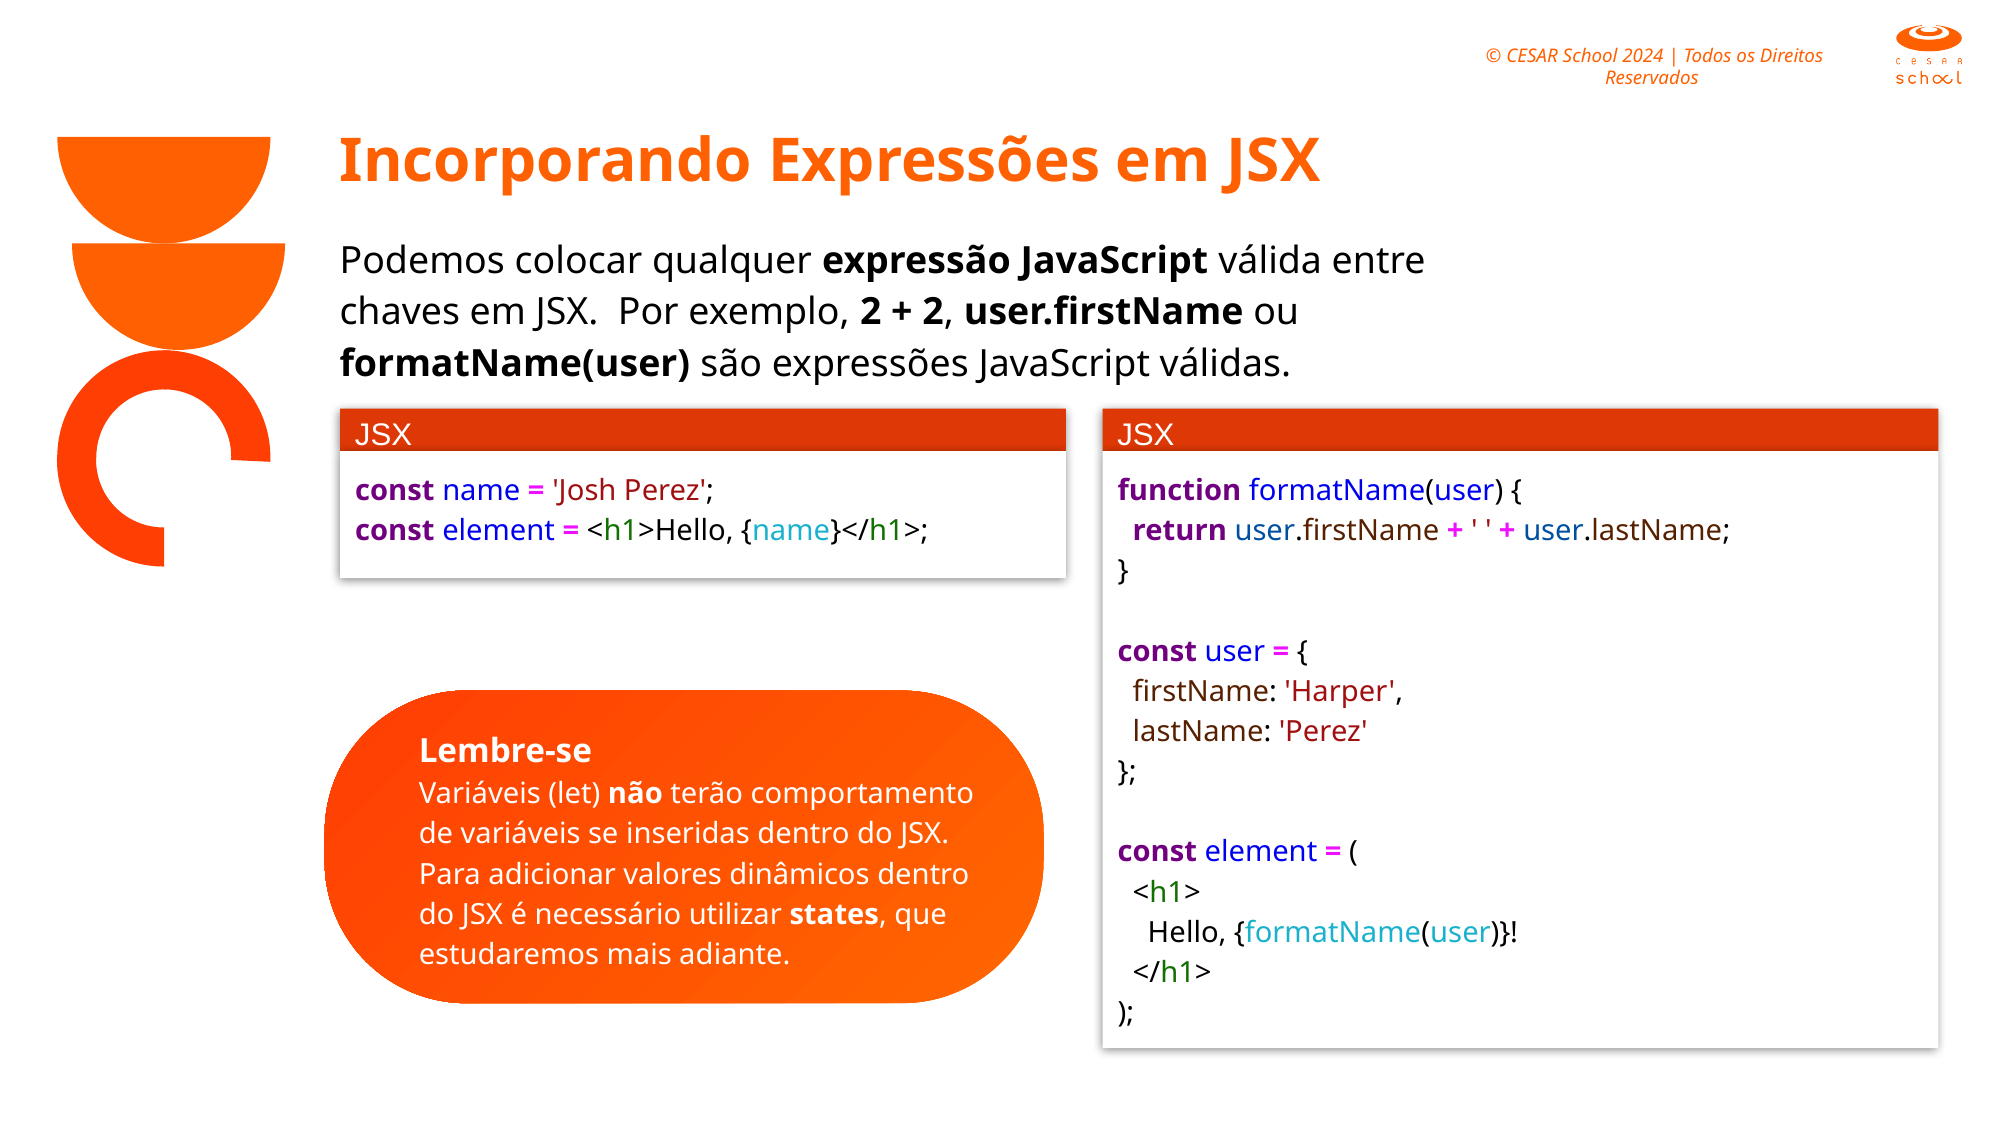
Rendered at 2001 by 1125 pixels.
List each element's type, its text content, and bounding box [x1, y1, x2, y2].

text_box [163, 350, 271, 462]
text_box Lembre-se Variáveis (let) não terão comportamento de variáveis se inseridas dentro do JSX. Para adicionar valores dinâmicos dentro do JSX é necessário utilizar states, que estudaremos mais adiante. [324, 690, 1044, 1004]
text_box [1102, 408, 1939, 1049]
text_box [1432, 25, 1963, 85]
text_box [57, 350, 163, 456]
text_box Incorporando Expressões em JSX [324, 105, 1462, 200]
text_box [56, 454, 165, 567]
text_box [57, 136, 271, 244]
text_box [339, 408, 1067, 579]
text_box [71, 243, 286, 350]
text_box Podemos colocar qualquer expressão JavaScript válida entre chaves em JSX. Por exemplo, 2 + 2, user.firstName ou formatName(user) são expressões JavaScript válidas. [324, 213, 1516, 400]
